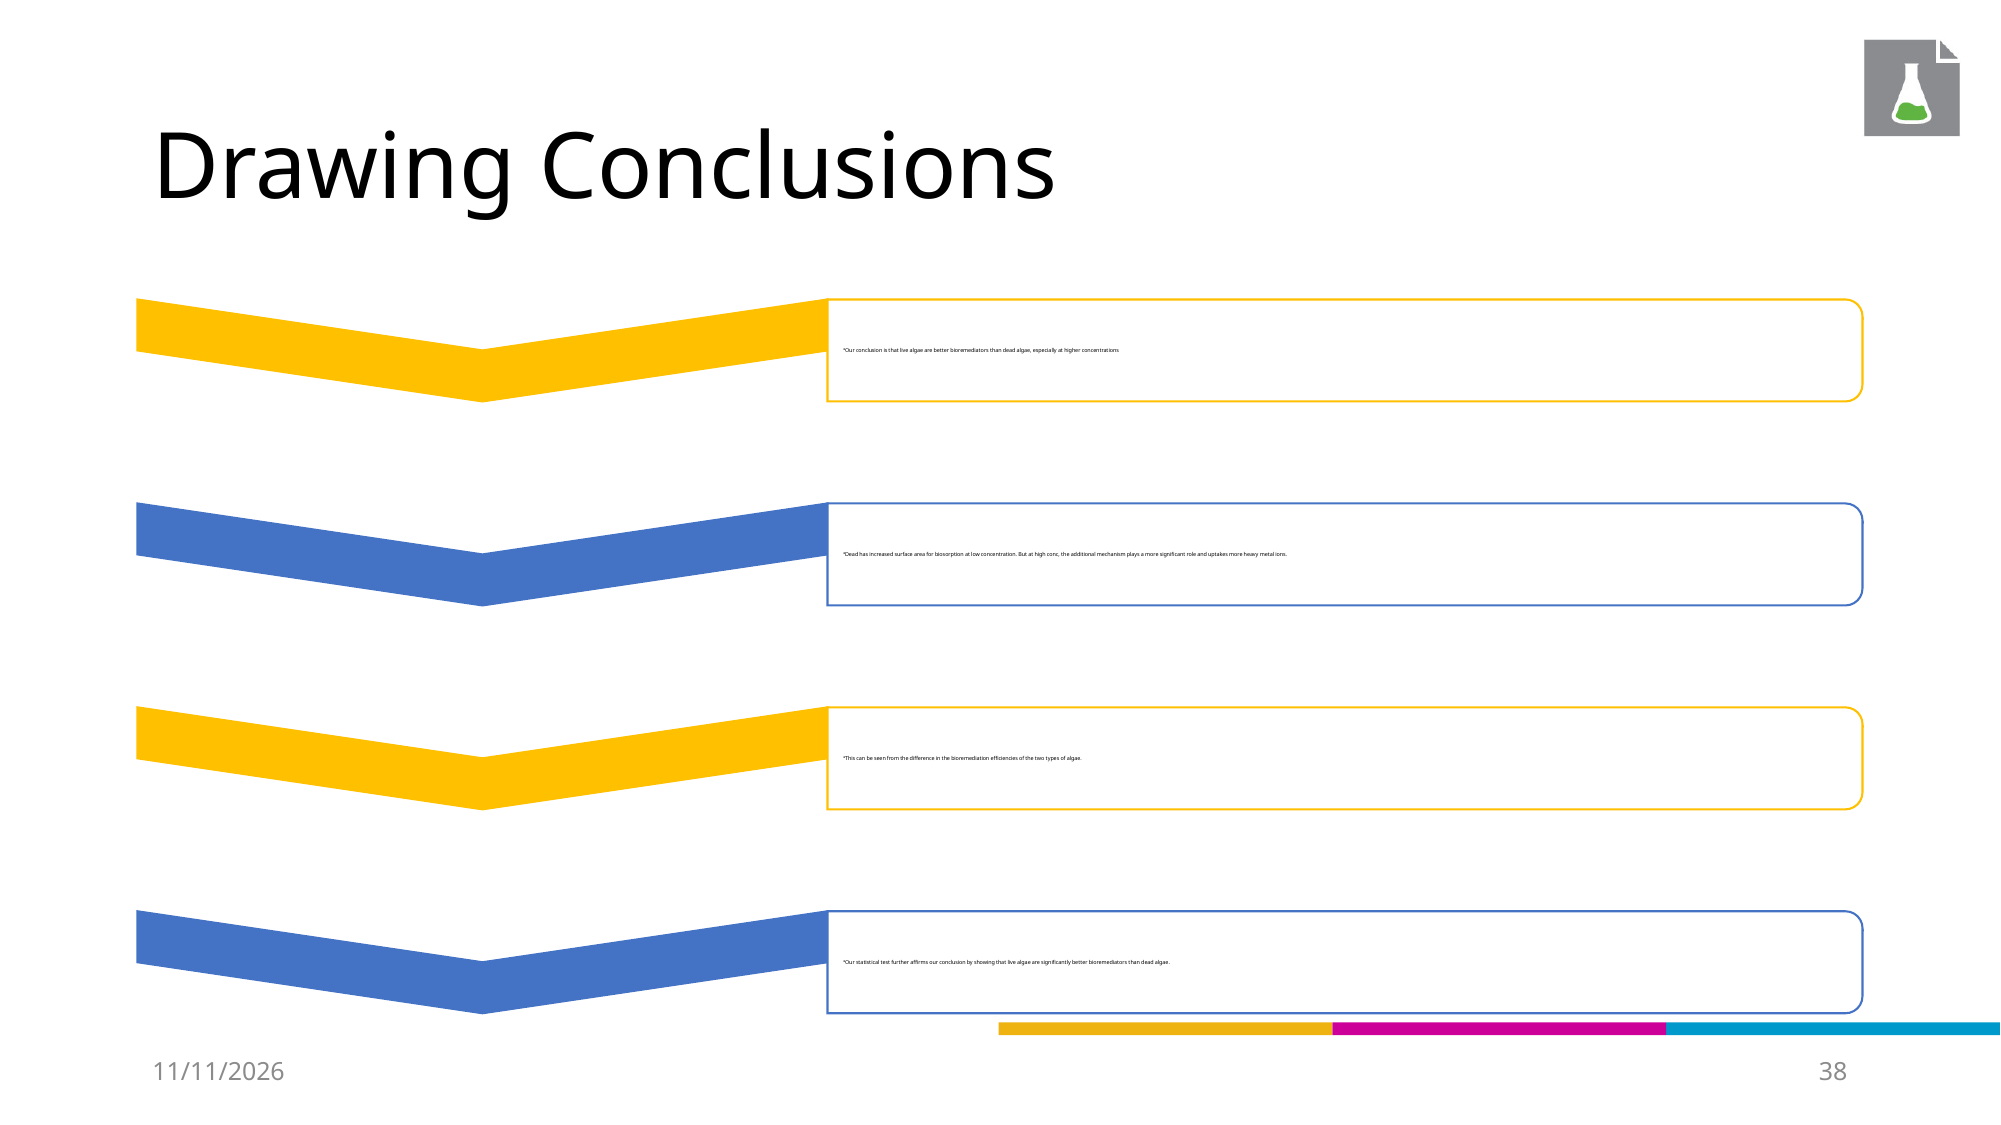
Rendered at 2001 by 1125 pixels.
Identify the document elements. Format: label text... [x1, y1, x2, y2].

slide_number 38 [1412, 1042, 1863, 1103]
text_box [137, 299, 1863, 1014]
picture [1862, 37, 1961, 137]
title Drawing Conclusions [137, 59, 1863, 278]
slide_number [137, 1042, 588, 1103]
